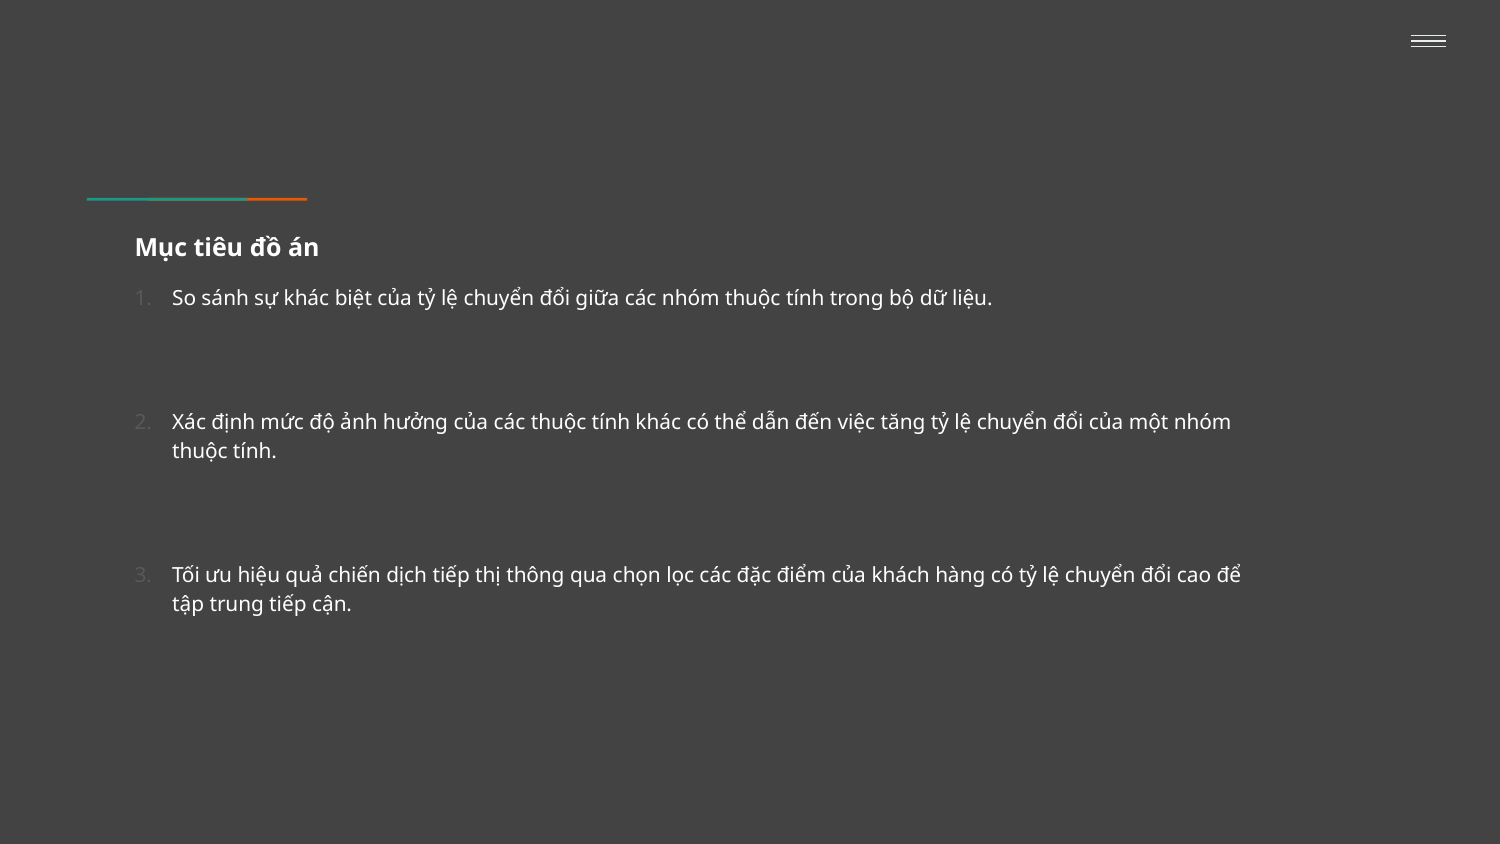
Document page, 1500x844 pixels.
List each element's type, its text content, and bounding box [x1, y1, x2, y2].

list So sánh sự khác biệt của tỷ lệ chuyển đổi giữa các nhóm thuộc tính trong bộ dữ liệu. Xác định mức độ ảnh hưởng của các thuộc tính khác có thể dẫn đến việc tăng tỷ lệ chuyển đổi của một nhóm thuộc tính. Tối ưu hiệu quả chiến dịch tiếp thị thông qua chọn lọc các đặc điểm của khách hàng có tỷ lệ chuyển đổi cao để tập trung tiếp cận. [119, 205, 1270, 819]
